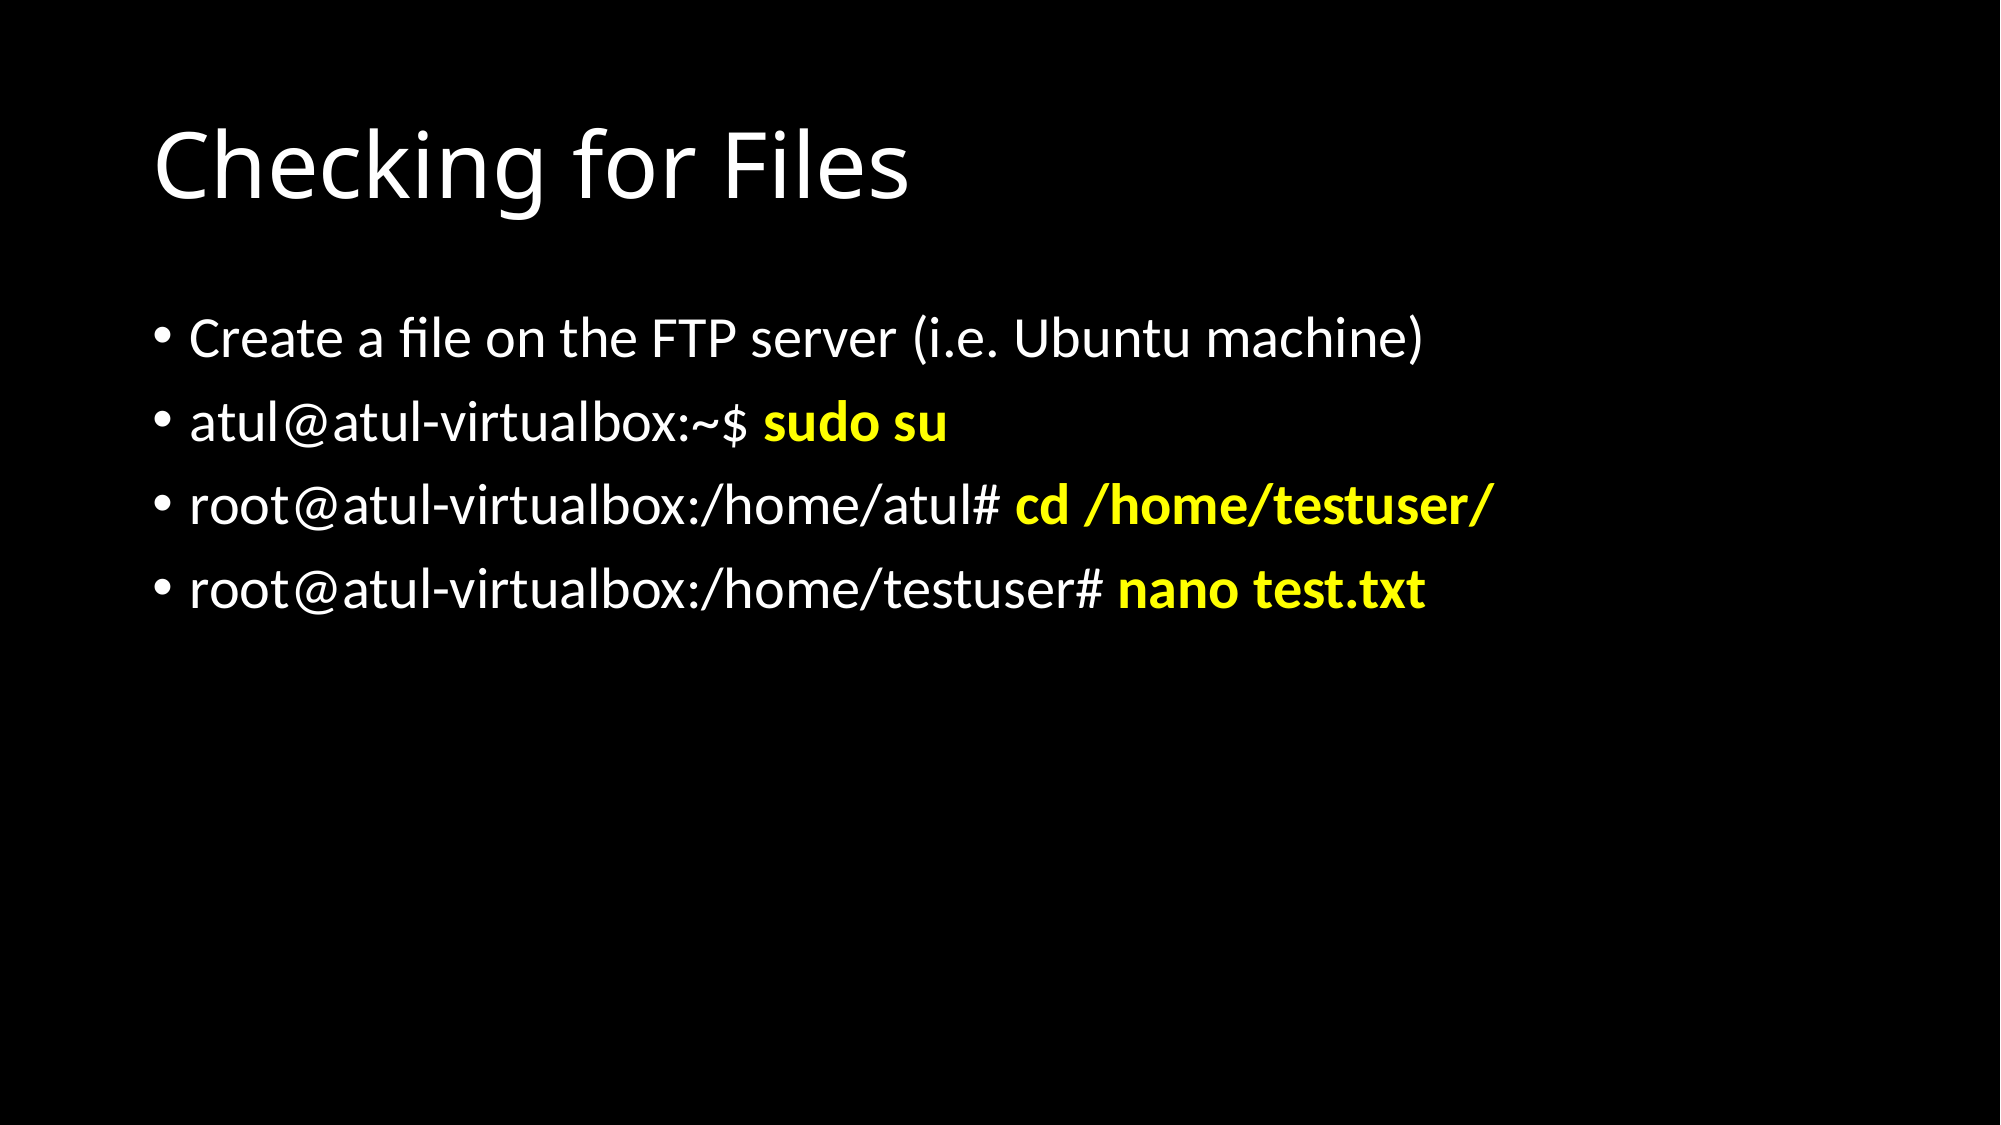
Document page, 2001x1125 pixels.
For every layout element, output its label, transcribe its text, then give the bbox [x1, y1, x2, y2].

title Checking for Files [137, 59, 1863, 278]
list Create a file on the FTP server (i.e. Ubuntu machine) atul@atul-virtualbox:~$ sudo su root@atul-virtualbox:/home/atul# cd /home/testuser/ root@atul-virtualbox:/home/testuser# nano test.txt [137, 299, 1863, 1014]
